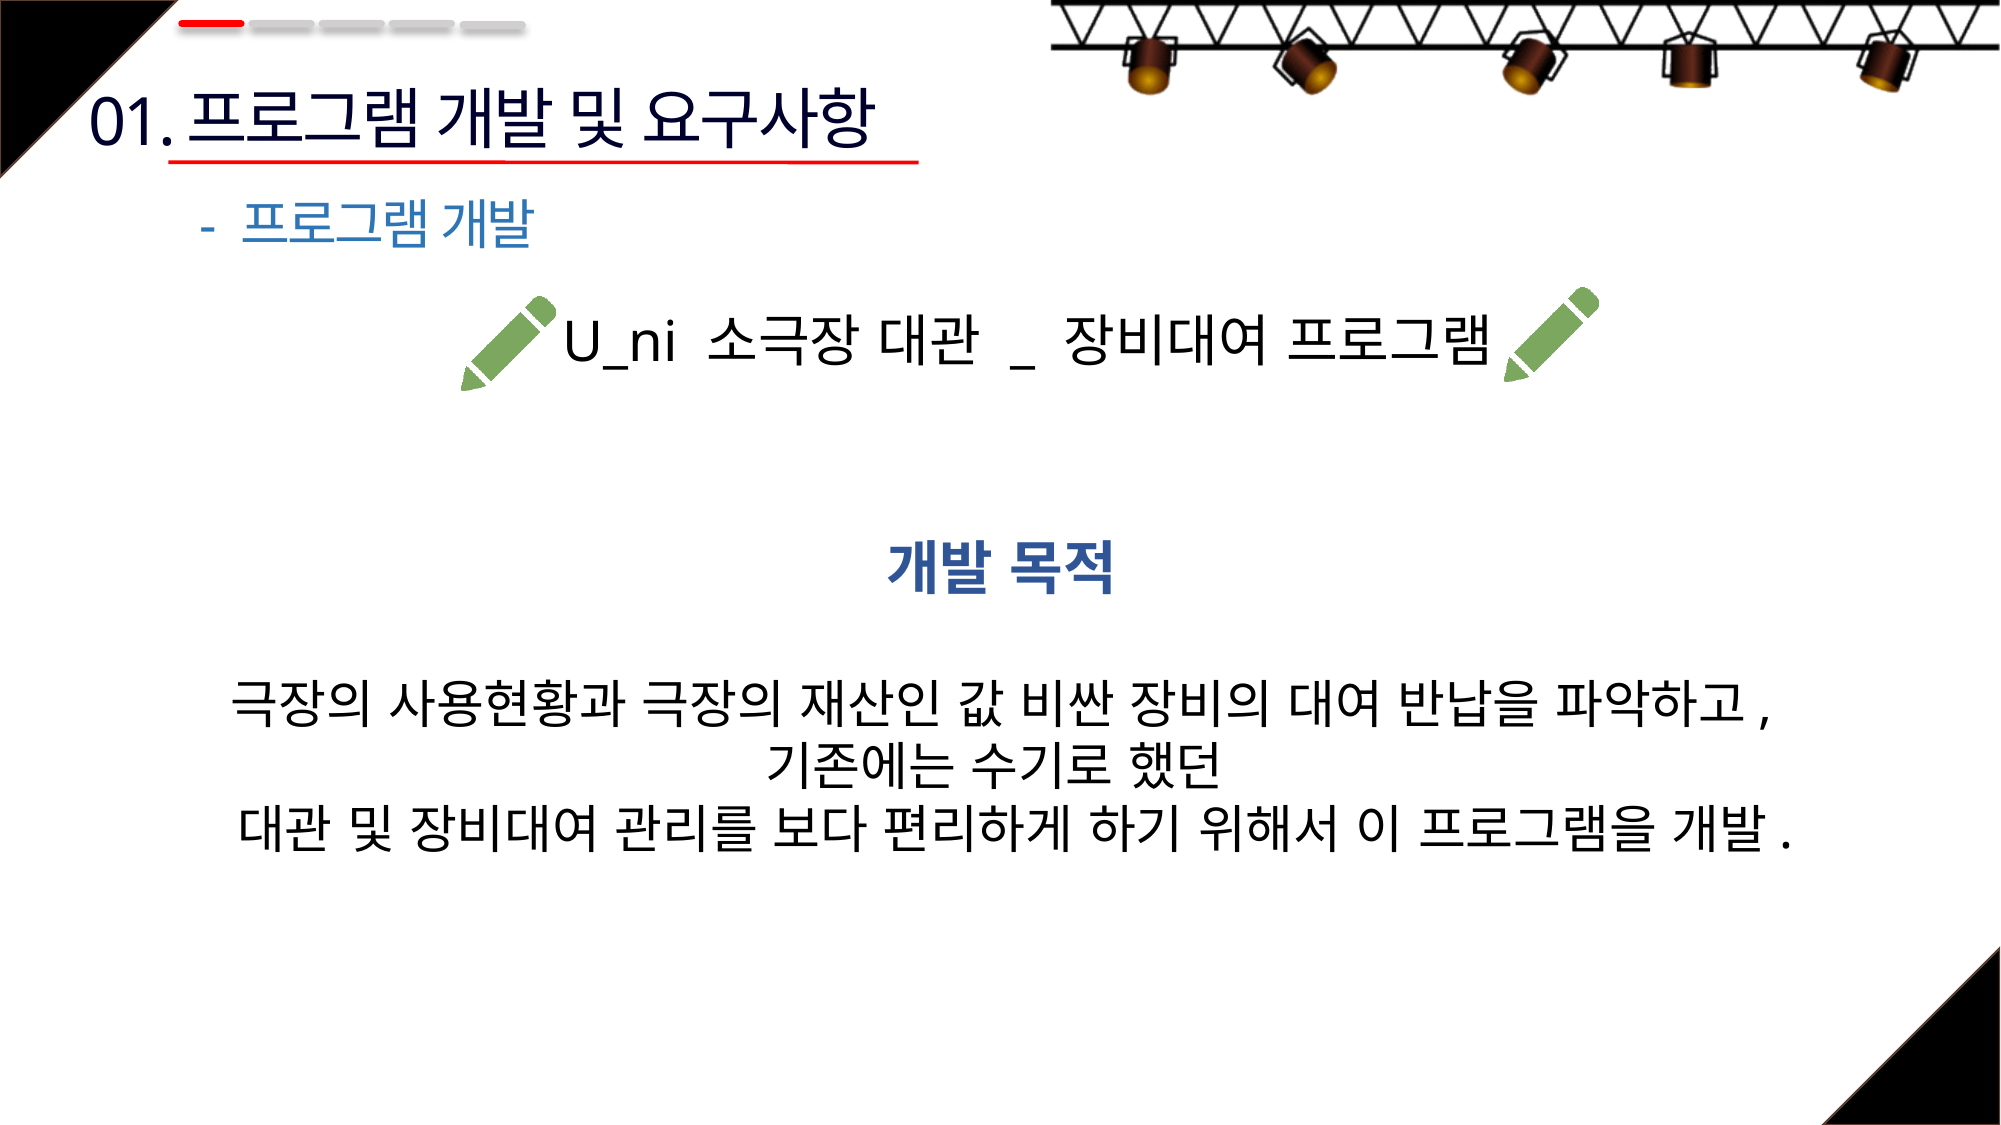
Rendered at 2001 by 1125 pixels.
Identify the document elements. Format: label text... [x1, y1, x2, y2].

text_box 프로그램 개발 및 요구사항 [171, 69, 894, 162]
text_box 개발 목적 극장의 사용현황과 극장의 재산인 값 비싼 장비의 대여 반납을 파악하고, 기존에는 수기로 했던 대관 및 장비대여 관리를 보다 편리하게 하기 위해서 이 프로그램을 개발. [195, 523, 1809, 917]
picture [1014, 0, 2000, 711]
text_box - 프로그램 개발 [134, 183, 602, 263]
text_box U_ni 소극장 대관 _ 장비대여 프로그램 [548, 297, 1014, 426]
text_box 01. [73, 71, 192, 167]
picture [461, 296, 556, 391]
